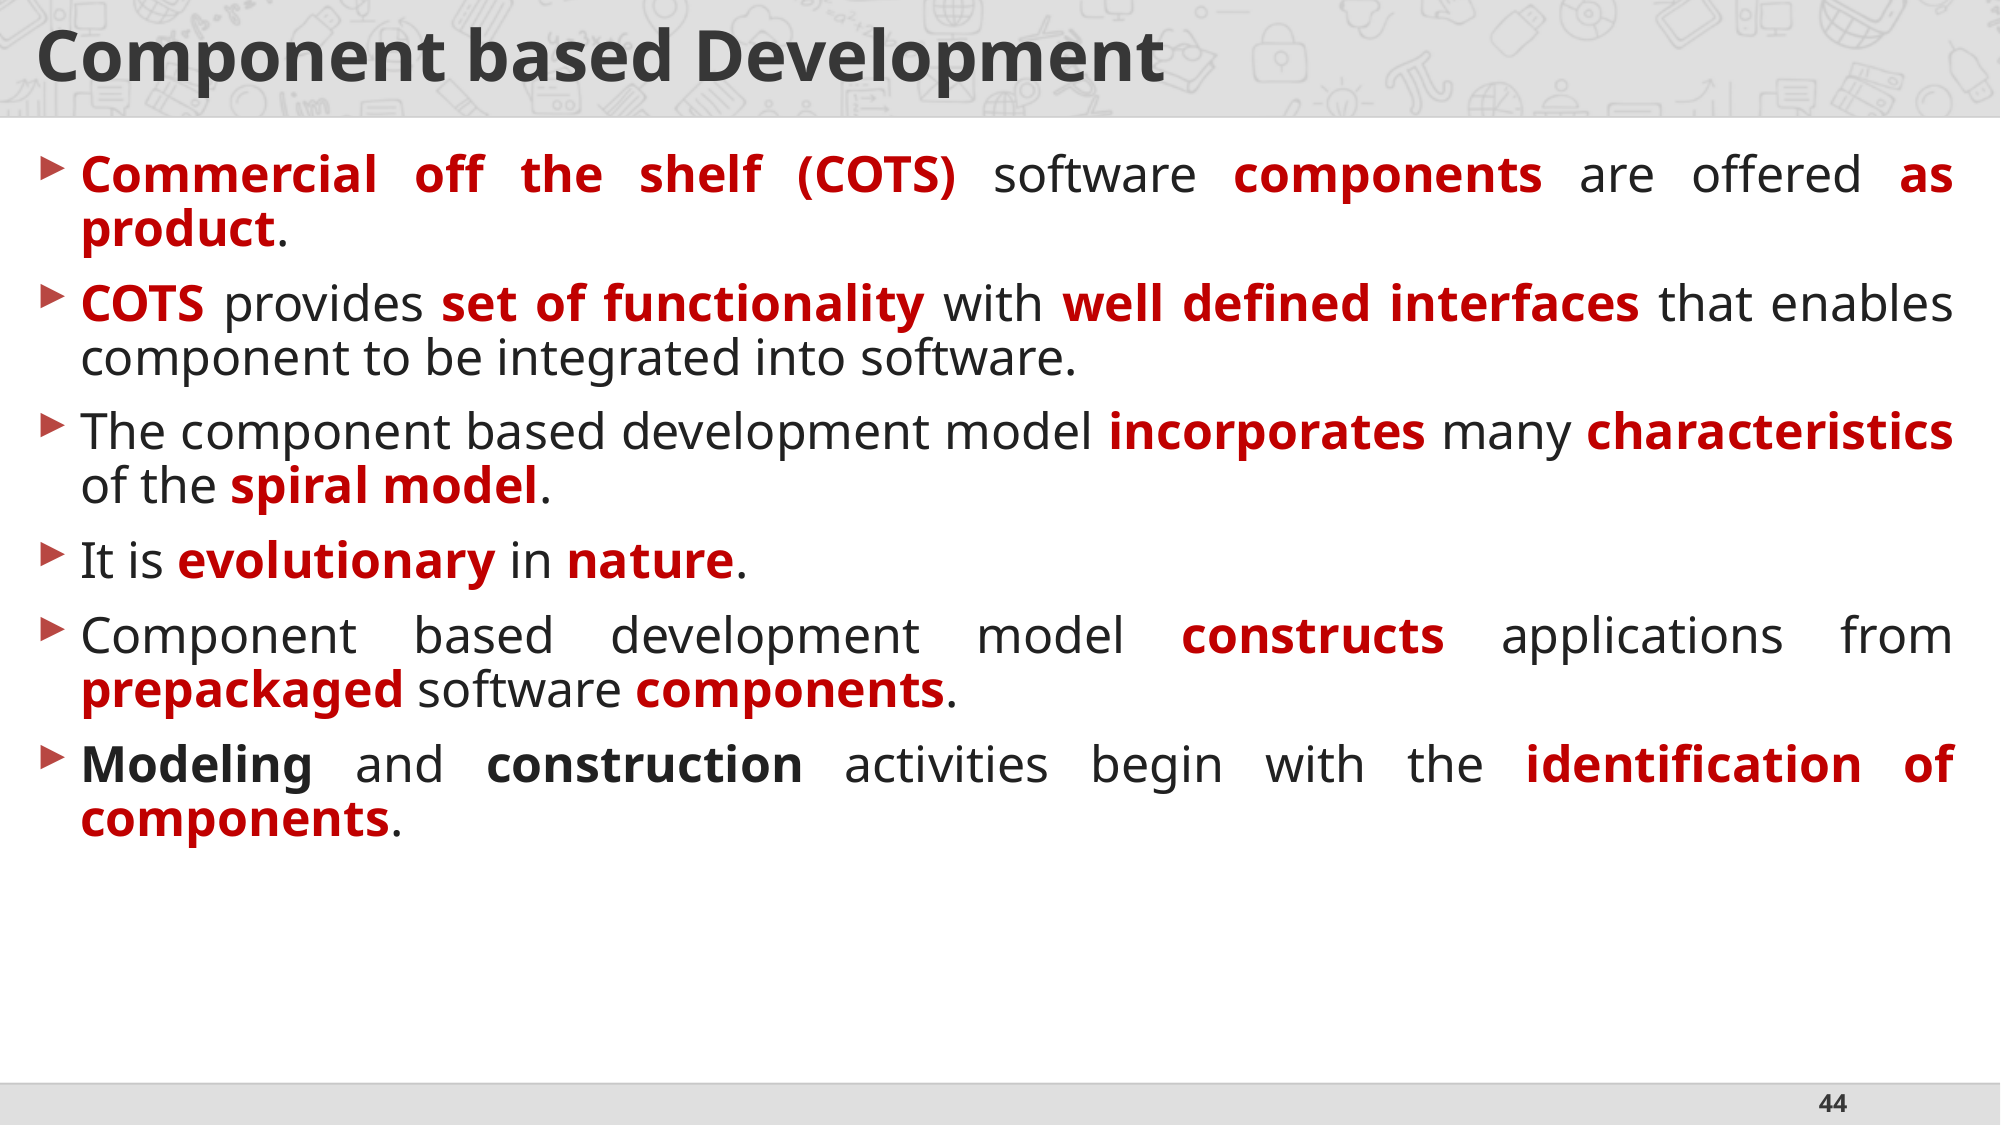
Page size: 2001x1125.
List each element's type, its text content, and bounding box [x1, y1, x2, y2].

title Component based Development [0, 0, 2000, 117]
list Commercial off the shelf (COTS) software components are offered as product. COTS provides set of functionality with well defined interfaces that enables component to be integrated into software. The component based development model incorporates many characteristics of the spiral model. It is evolutionary in nature. Component based development model constructs applications from prepackaged software components. Modeling and construction activities begin with the identification of components. [21, 141, 1970, 1042]
